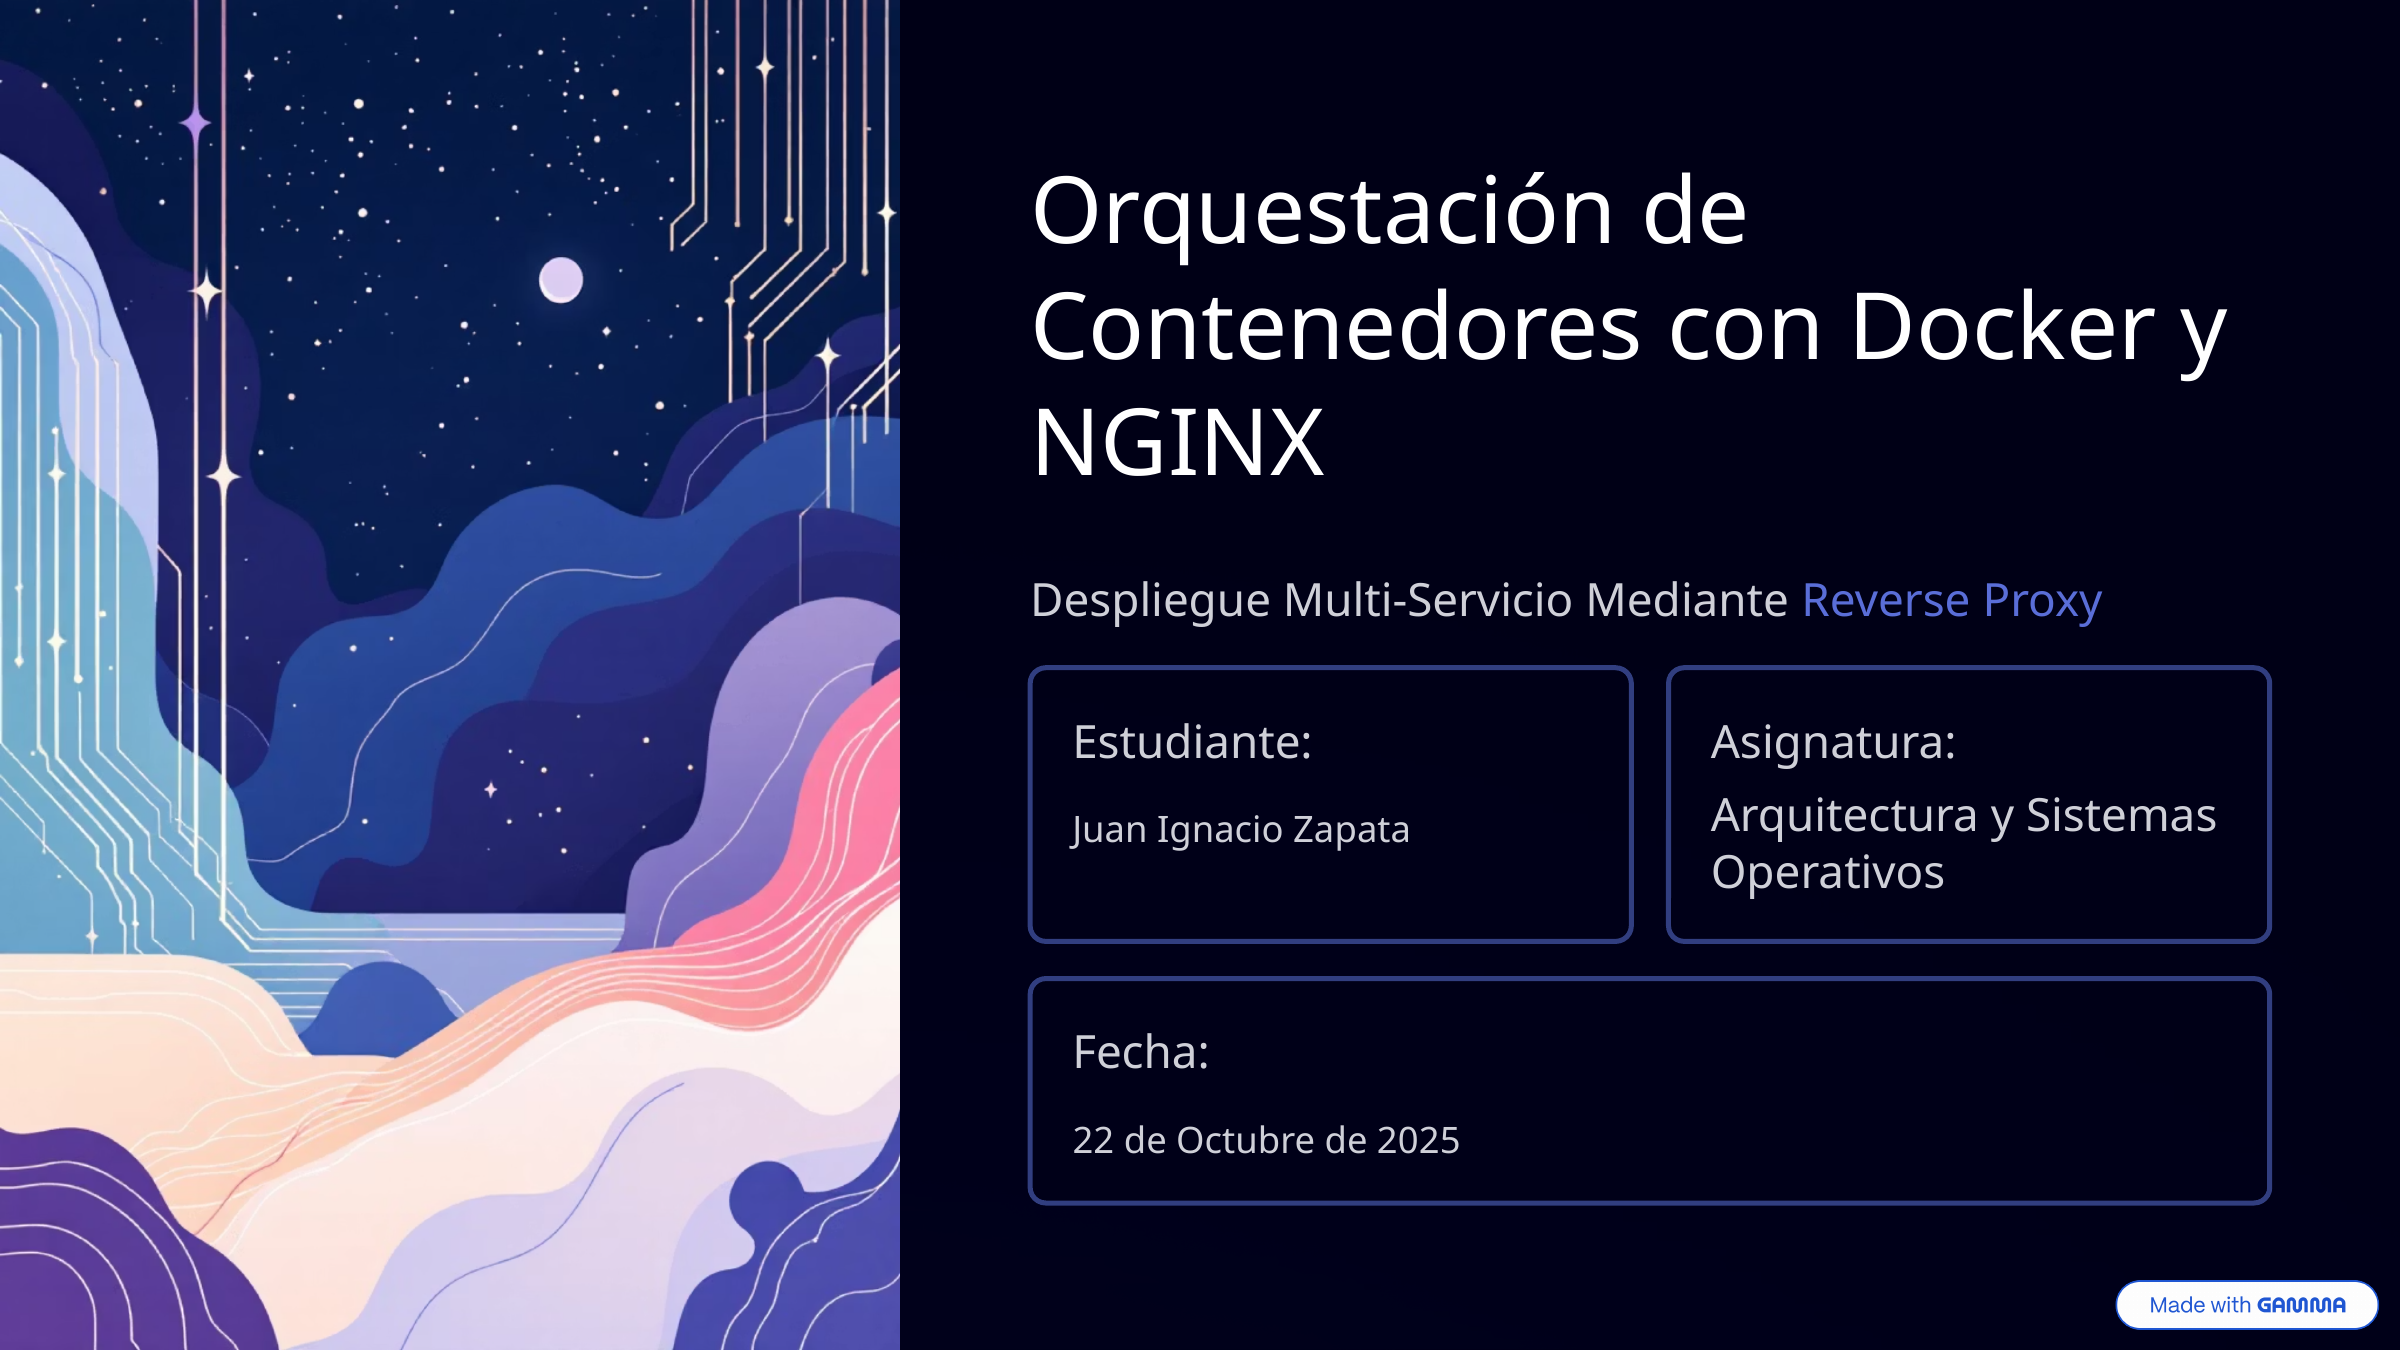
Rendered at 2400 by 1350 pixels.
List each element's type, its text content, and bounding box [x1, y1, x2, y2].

text_box [1668, 667, 2270, 942]
text_box Orquestación de Contenedores con Docker y NGINX [1030, 146, 2270, 496]
picture [0, 0, 900, 1350]
text_box Estudiante: [1072, 709, 1538, 769]
text_box [1030, 978, 2270, 1204]
text_box Fecha: [1072, 1020, 1538, 1079]
text_box [1030, 667, 1632, 942]
text_box 22 de Octubre de 2025 [1072, 1101, 2228, 1161]
text_box Asignatura: [1710, 709, 2176, 769]
text_box Juan Ignacio Zapata [1072, 790, 1590, 850]
text_box Arquitectura y Sistemas Operativos [1710, 783, 2228, 900]
text_box Despliegue Multi-Servicio Mediante Reverse Proxy [1030, 551, 2270, 626]
picture [2106, 1271, 2389, 1339]
